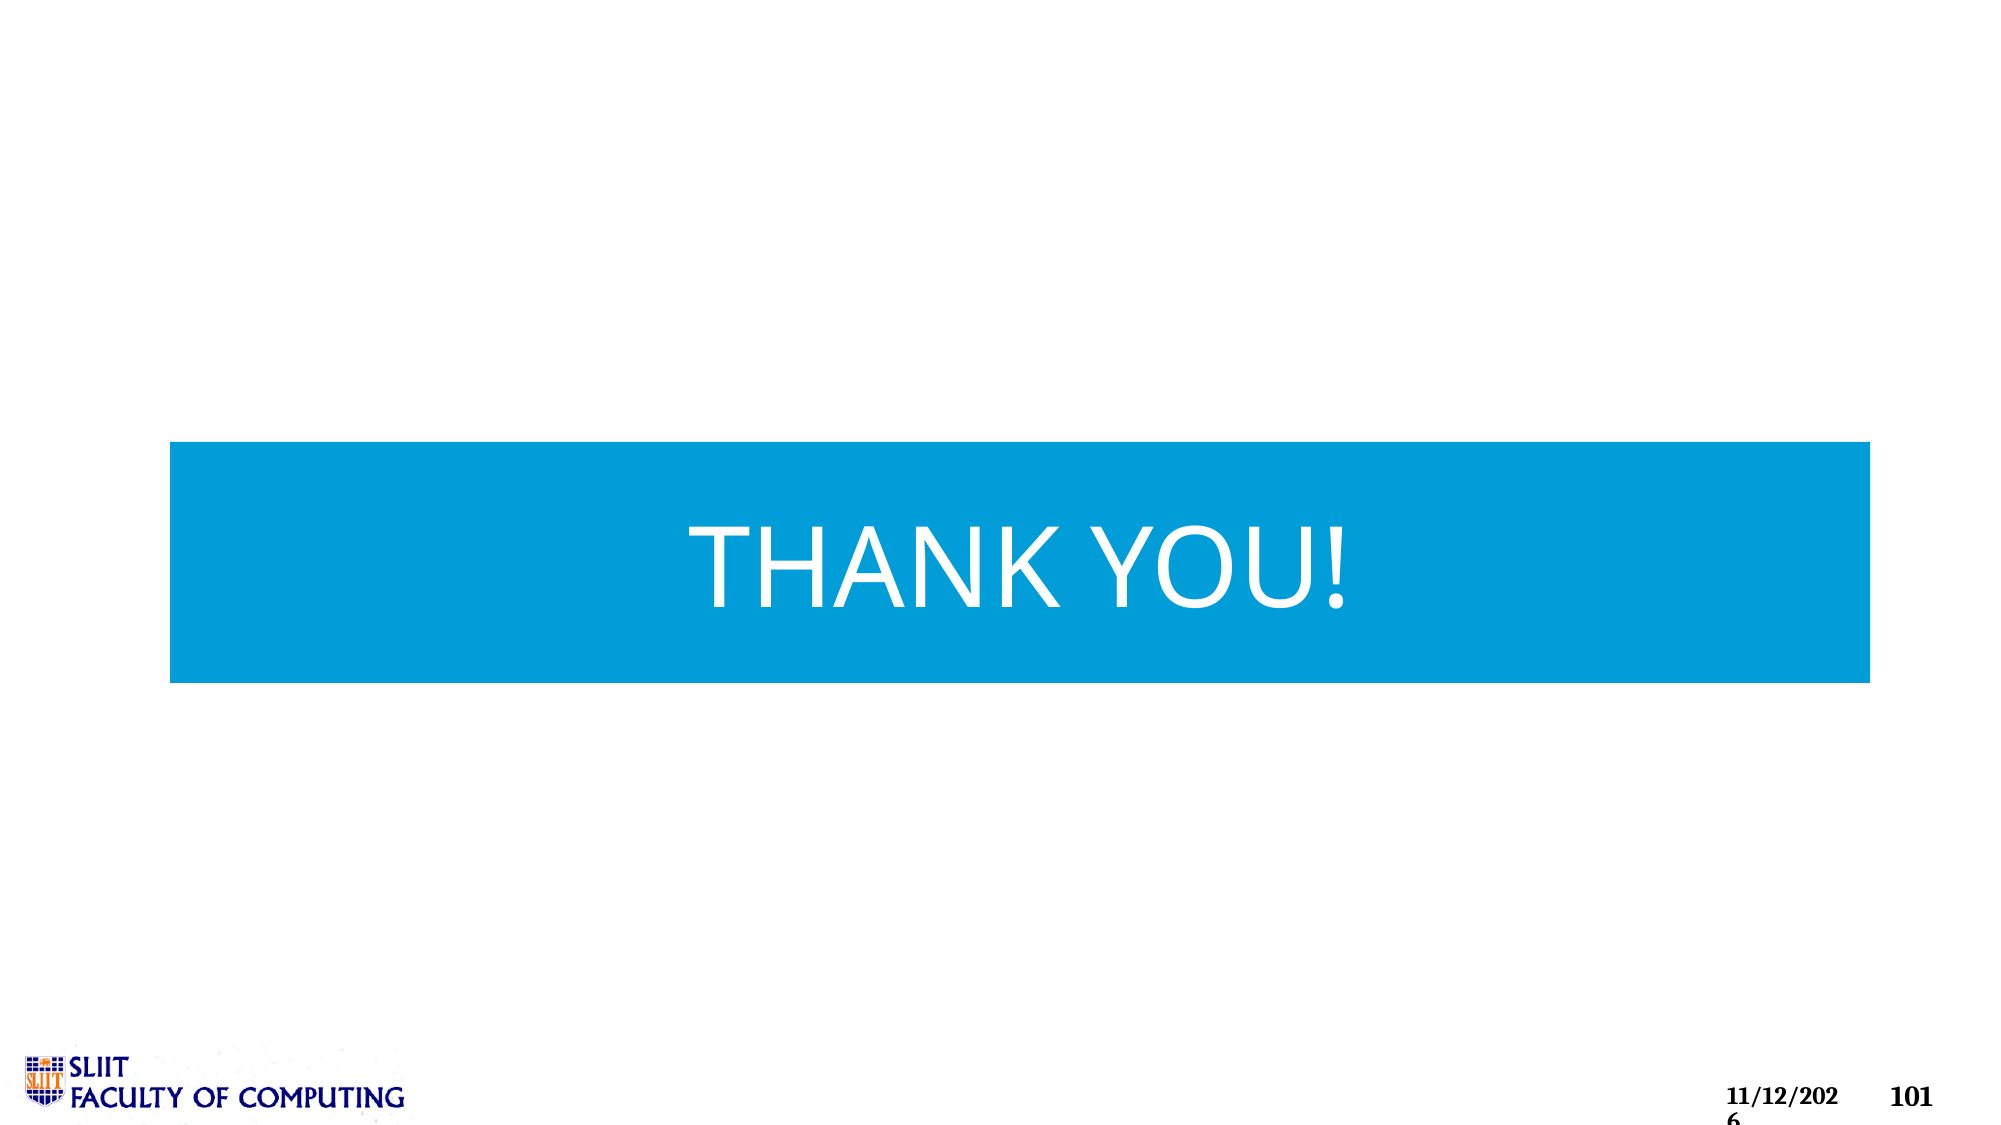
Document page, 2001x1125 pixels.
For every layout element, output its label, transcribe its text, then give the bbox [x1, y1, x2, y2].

picture [0, 1045, 413, 1125]
title THANK YOU! [170, 441, 1871, 683]
